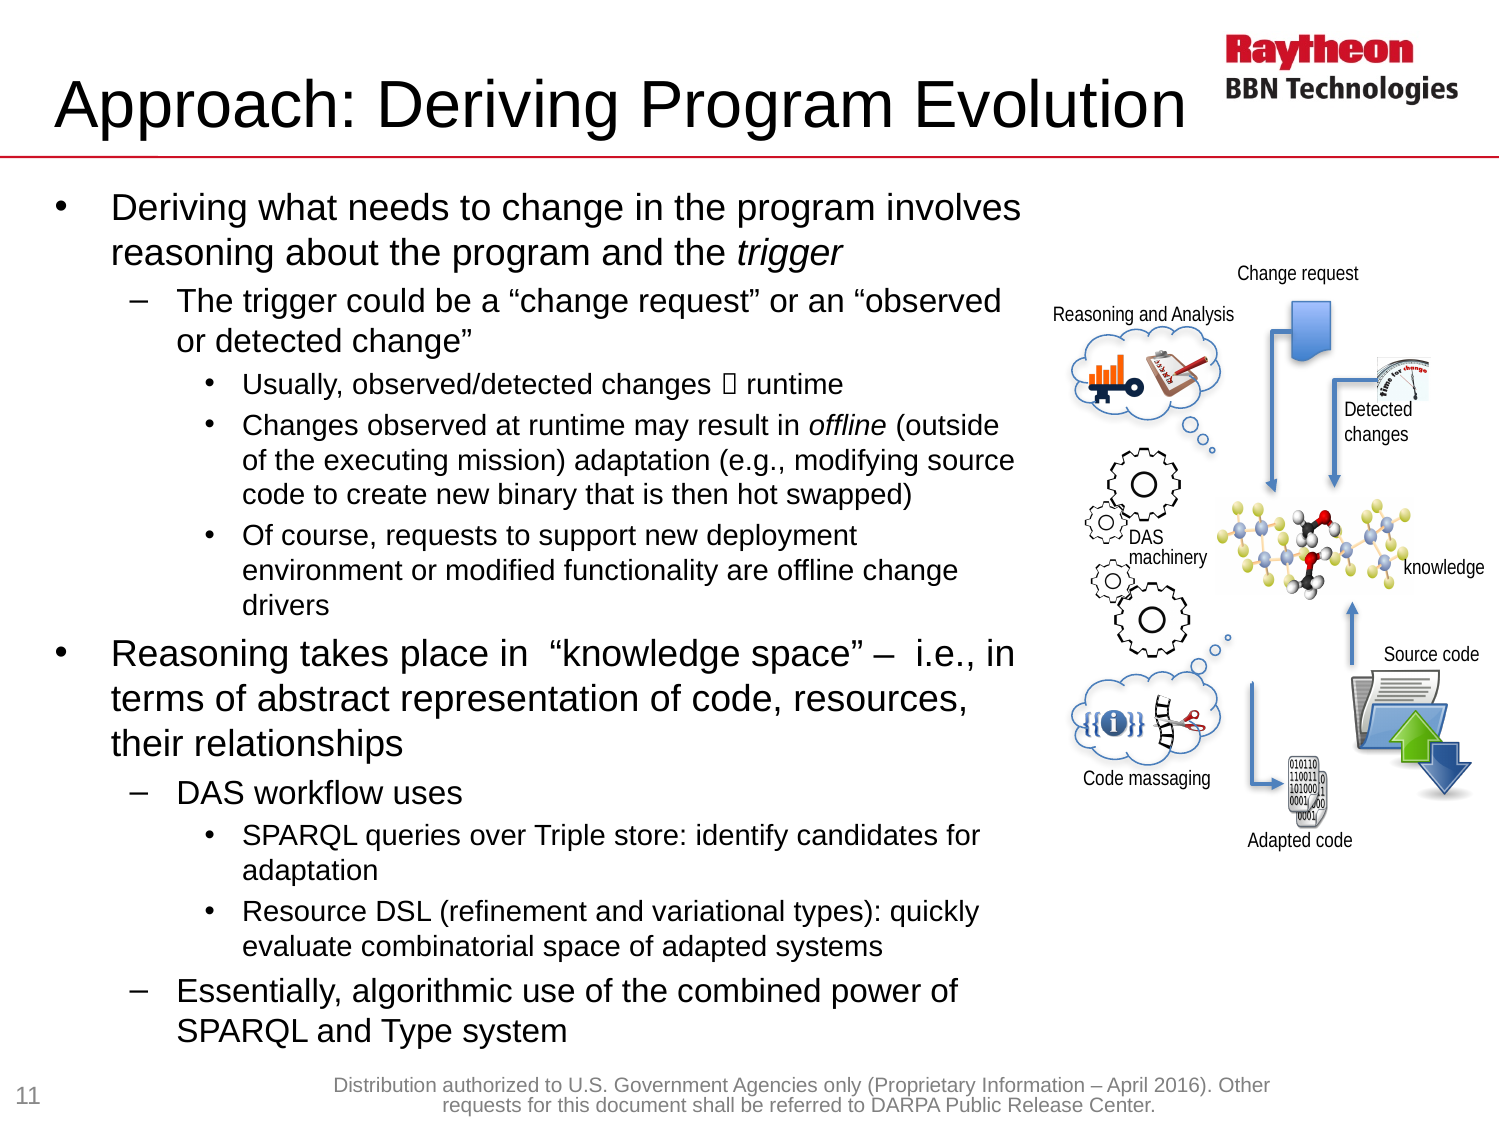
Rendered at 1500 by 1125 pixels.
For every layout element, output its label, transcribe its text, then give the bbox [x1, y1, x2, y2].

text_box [1037, 251, 1500, 861]
picture [1222, 31, 1460, 108]
slide_number 11 [0, 1065, 208, 1125]
list Deriving what needs to change in the program involves reasoning about the program and the trigger The trigger could be a “change request” or an “observed or detected change” Usually, observed/detected changes  runtime Changes observed at runtime may result in offline (outside of the executing mission) adaptation (e.g., modifying source code to create new binary that is then hot swapped) Of course, requests to support new deployment environment or modified functionality are offline change drivers Reasoning takes place in “knowledge space” – i.e., in terms of abstract representation of code, resources, their relationships DAS workflow uses SPARQL queries over Triple store: identify candidates for adaptation Resource DSL (refinement and variational types): quickly evaluate combinatorial space of adapted systems Essentially, algorithmic use of the combined power of SPARQL and Type system [39, 175, 1041, 1044]
title Approach: Deriving Program Evolution [39, 44, 1390, 158]
